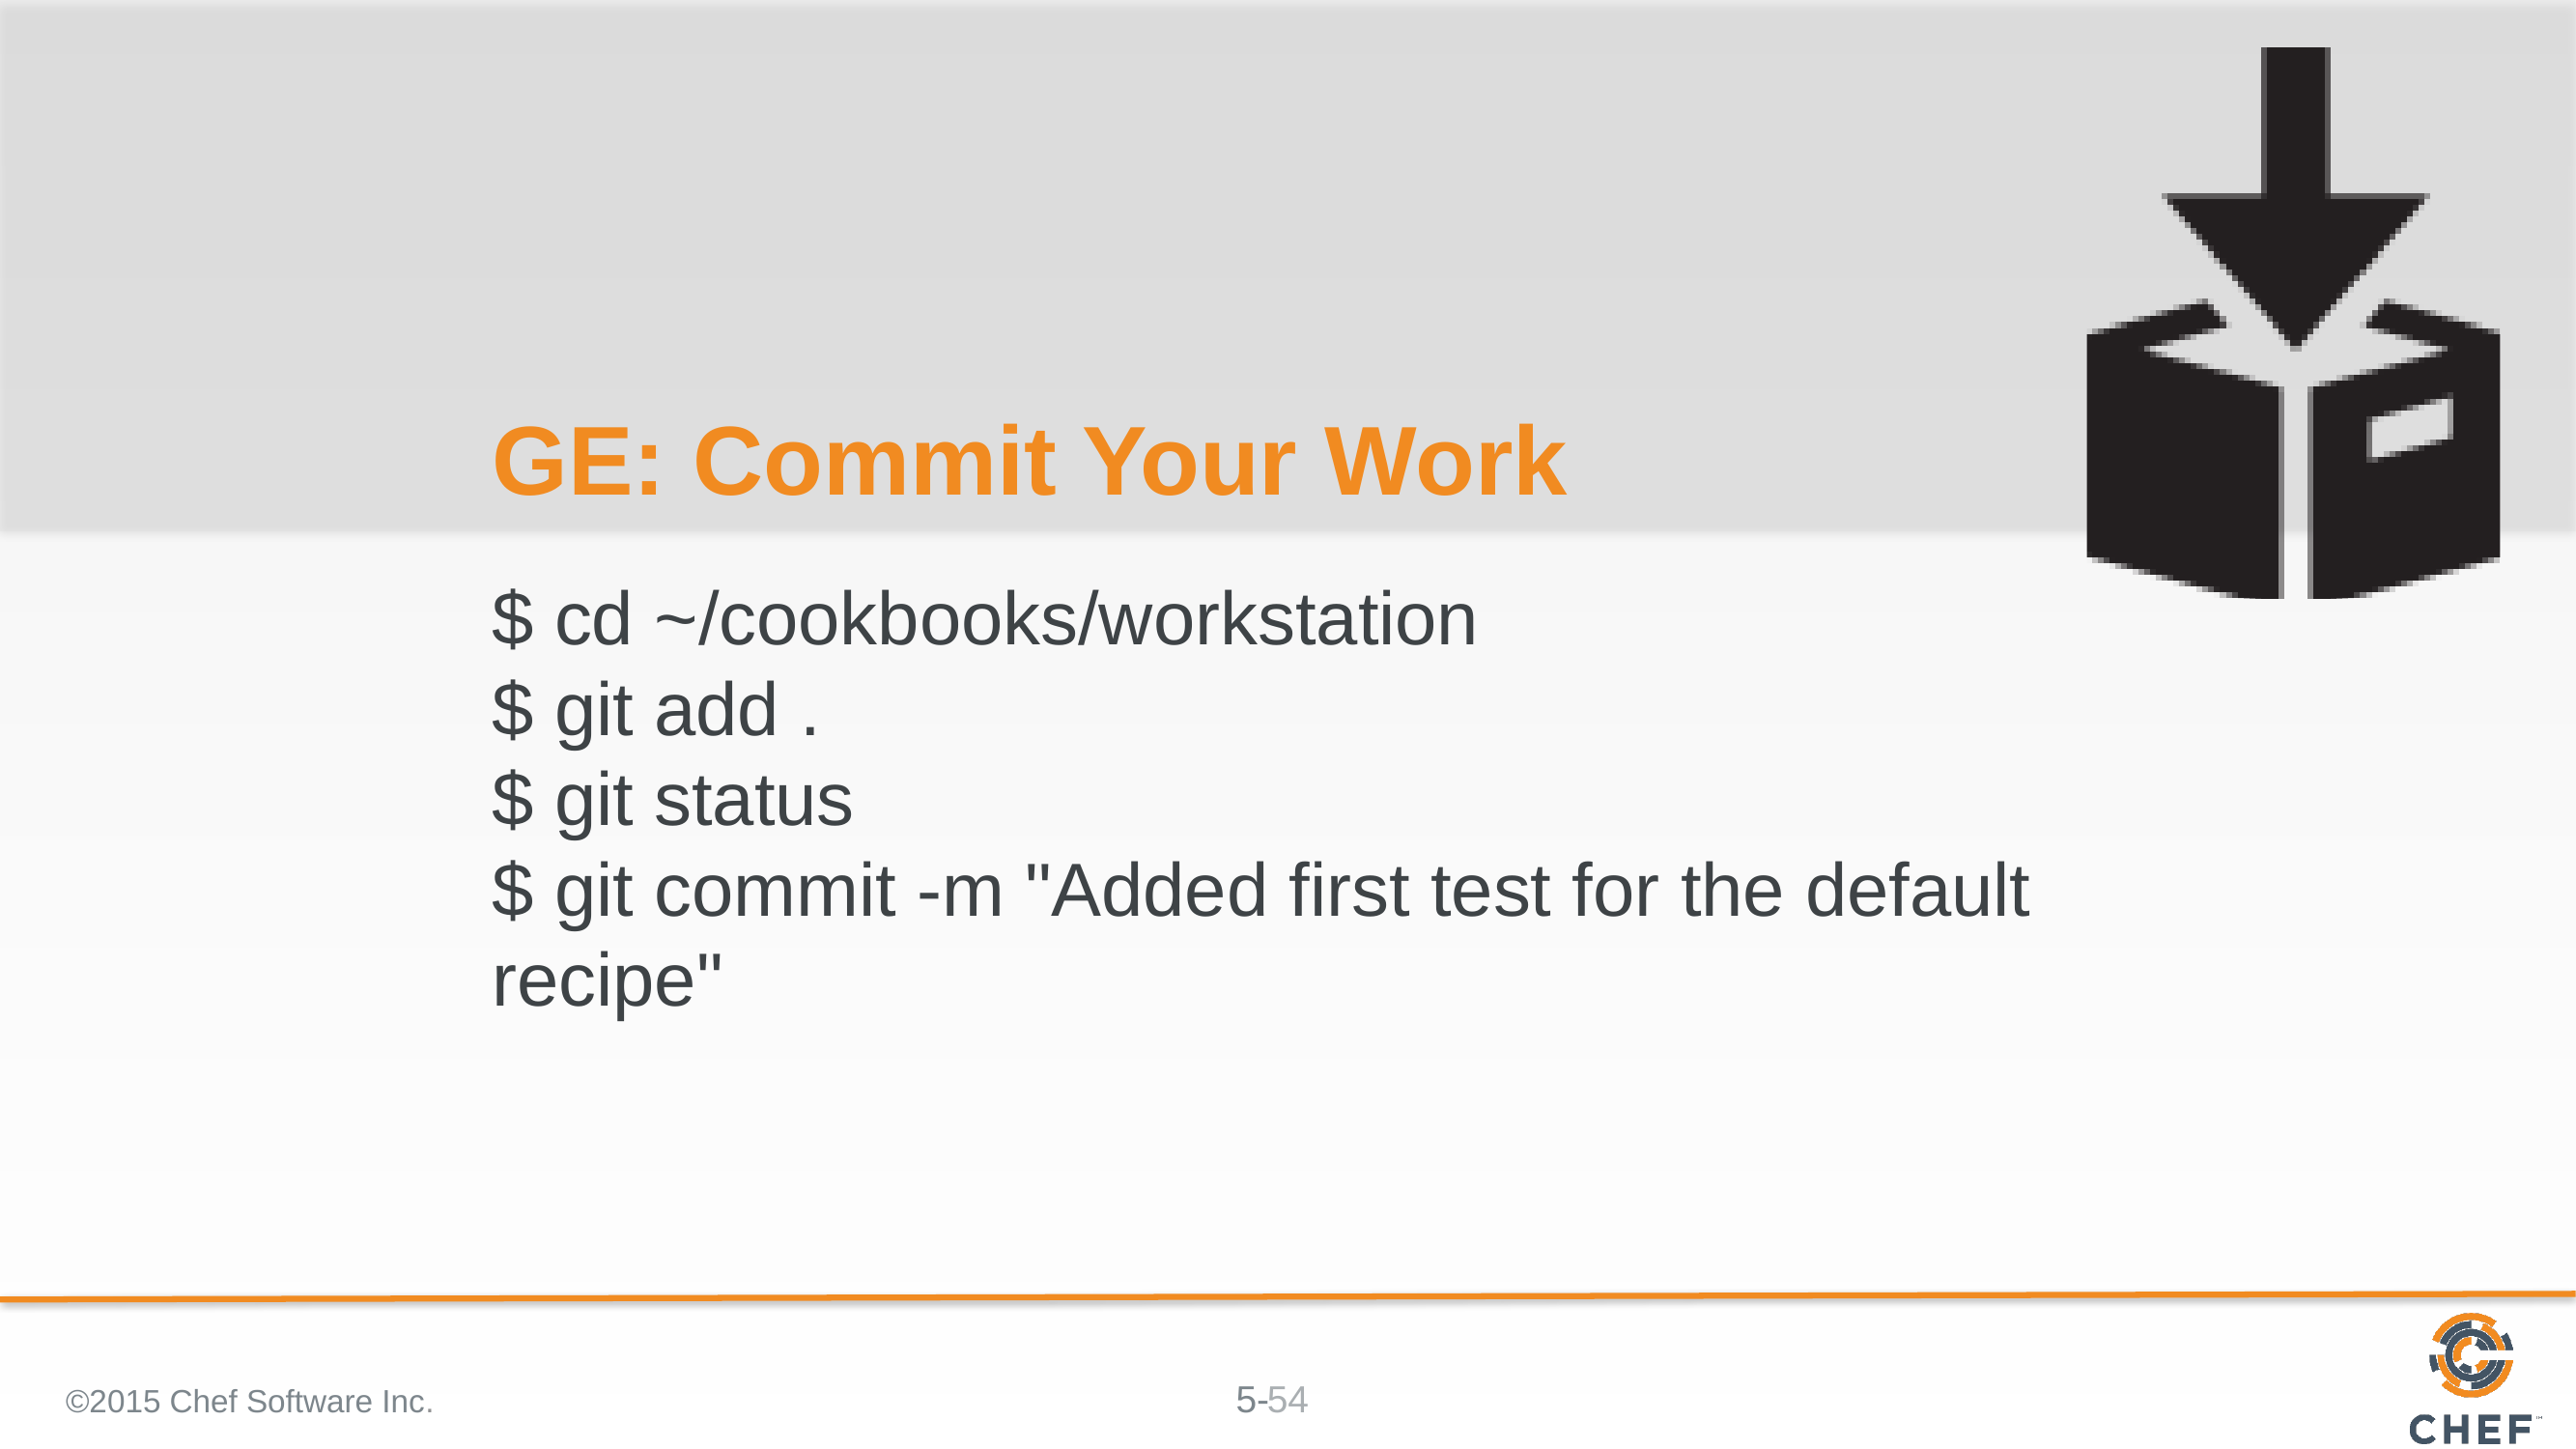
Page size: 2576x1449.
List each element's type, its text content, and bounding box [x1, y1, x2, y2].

picture [2399, 1297, 2550, 1449]
slide_number 54 [998, 1359, 1578, 1437]
title GE: Commit Your Work [477, 395, 2217, 531]
footer ©2015 Chef Software Inc. [51, 1359, 952, 1440]
subtitle $ cd ~/cookbooks/workstation $ git add . $ git status $ git commit -m "Added first test for the default recipe" [477, 555, 2217, 1087]
